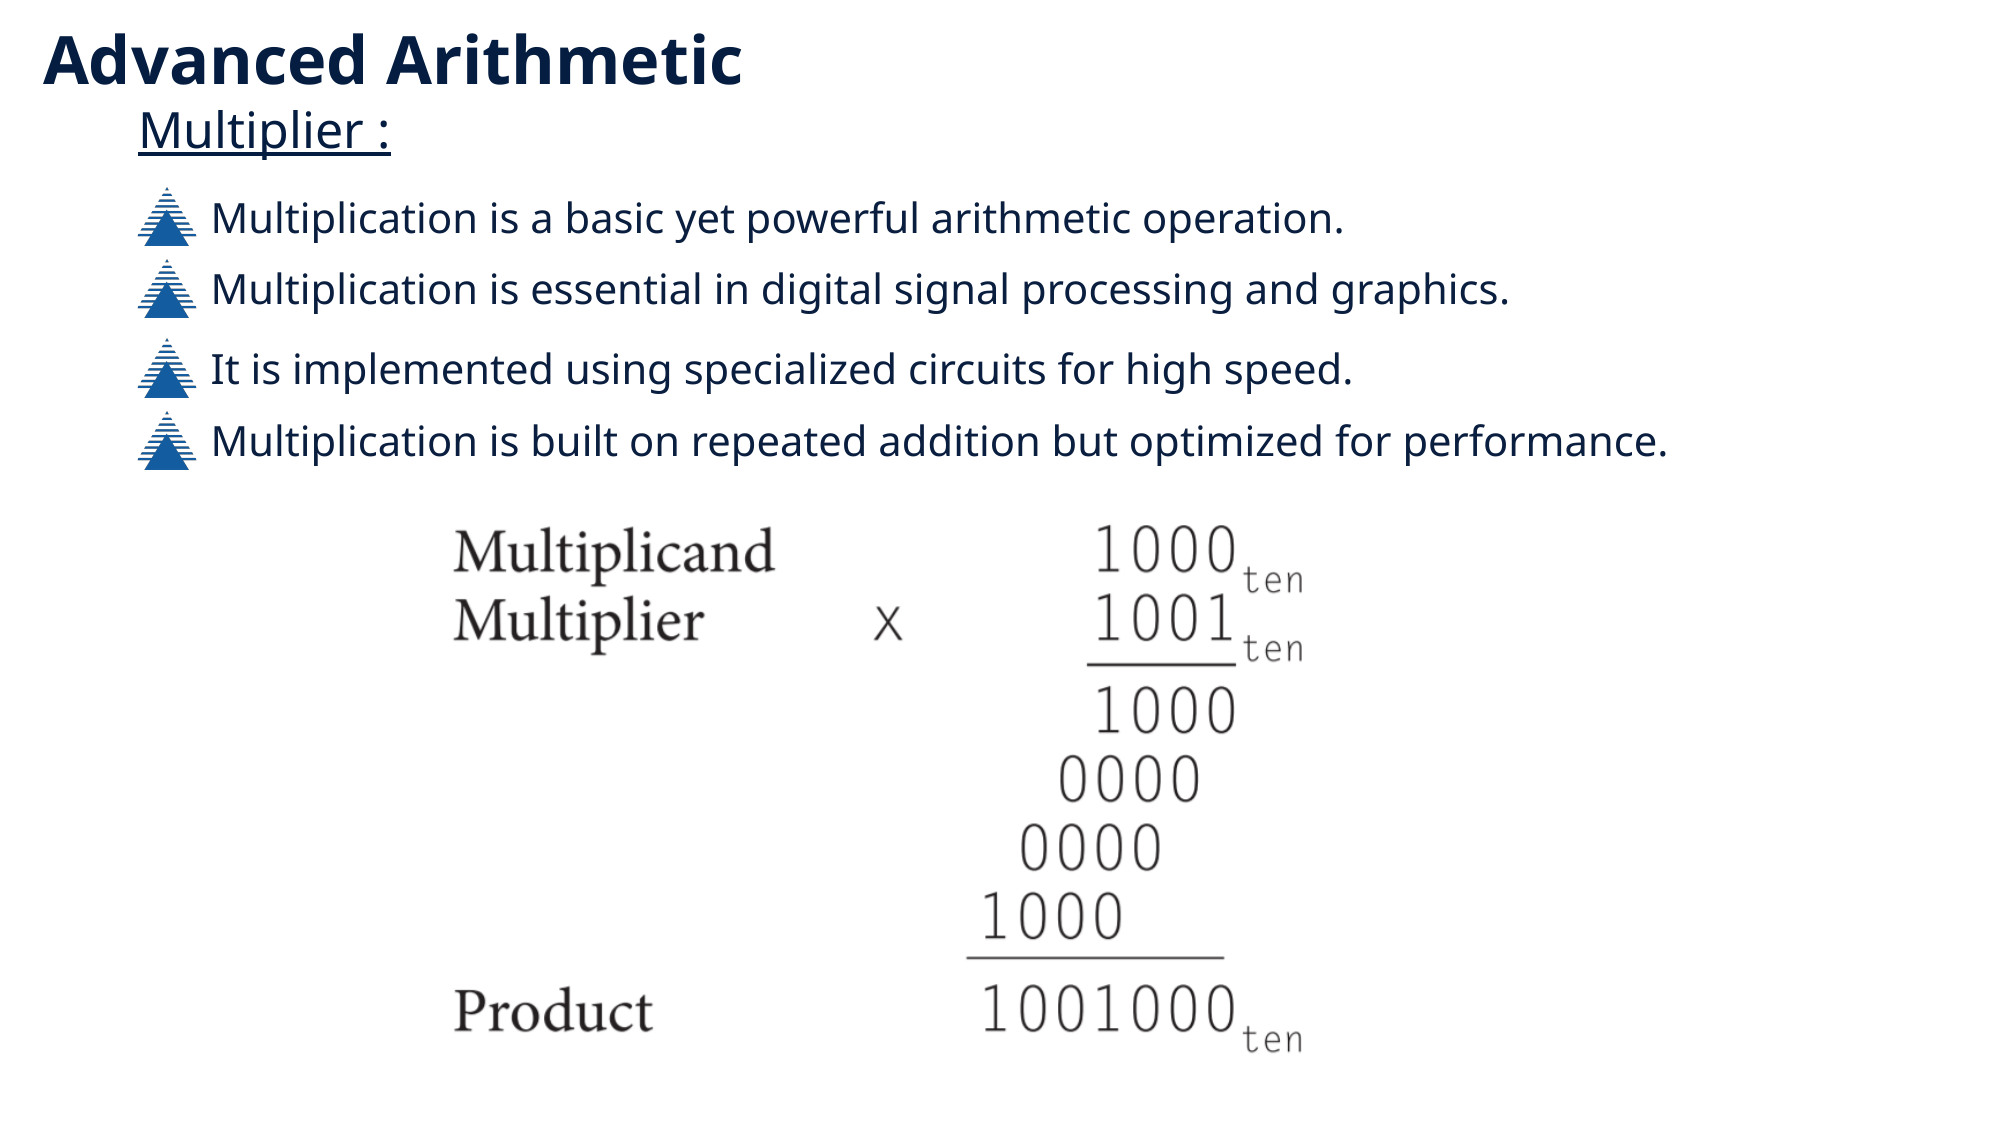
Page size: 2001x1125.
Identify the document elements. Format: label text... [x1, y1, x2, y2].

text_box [137, 334, 2000, 402]
text_box Advanced Arithmetic [28, 10, 1229, 105]
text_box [137, 255, 2000, 322]
picture [430, 478, 1356, 1087]
text_box Multiplier : [123, 97, 1596, 184]
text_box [137, 183, 2000, 251]
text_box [137, 407, 2000, 474]
